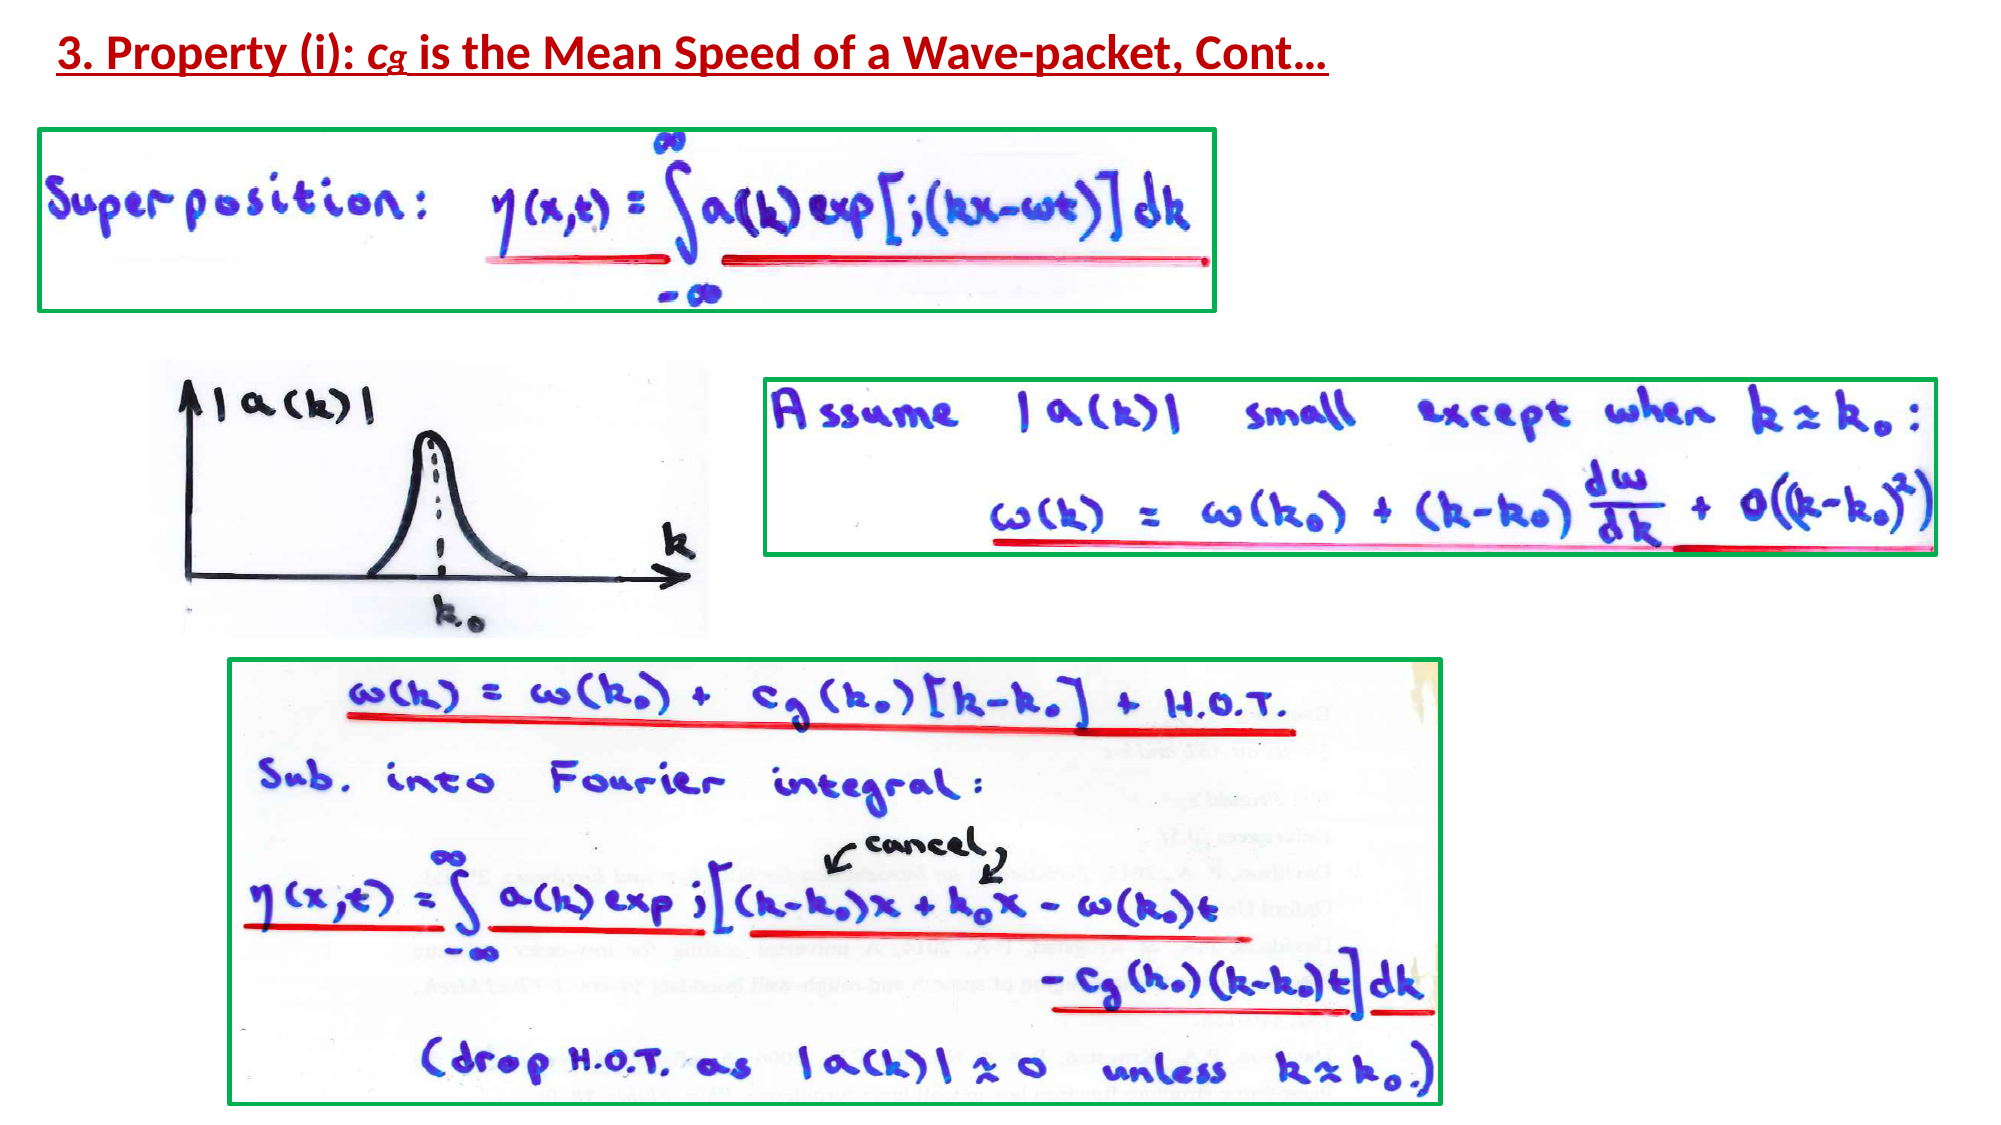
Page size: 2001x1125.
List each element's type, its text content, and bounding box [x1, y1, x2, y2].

picture [767, 381, 1934, 552]
picture [148, 359, 710, 638]
picture [231, 661, 1439, 1102]
picture [41, 131, 1213, 309]
text_box 3. Property (i): cg is the Mean Speed of a Wave-packet, Cont… [41, 0, 1344, 88]
